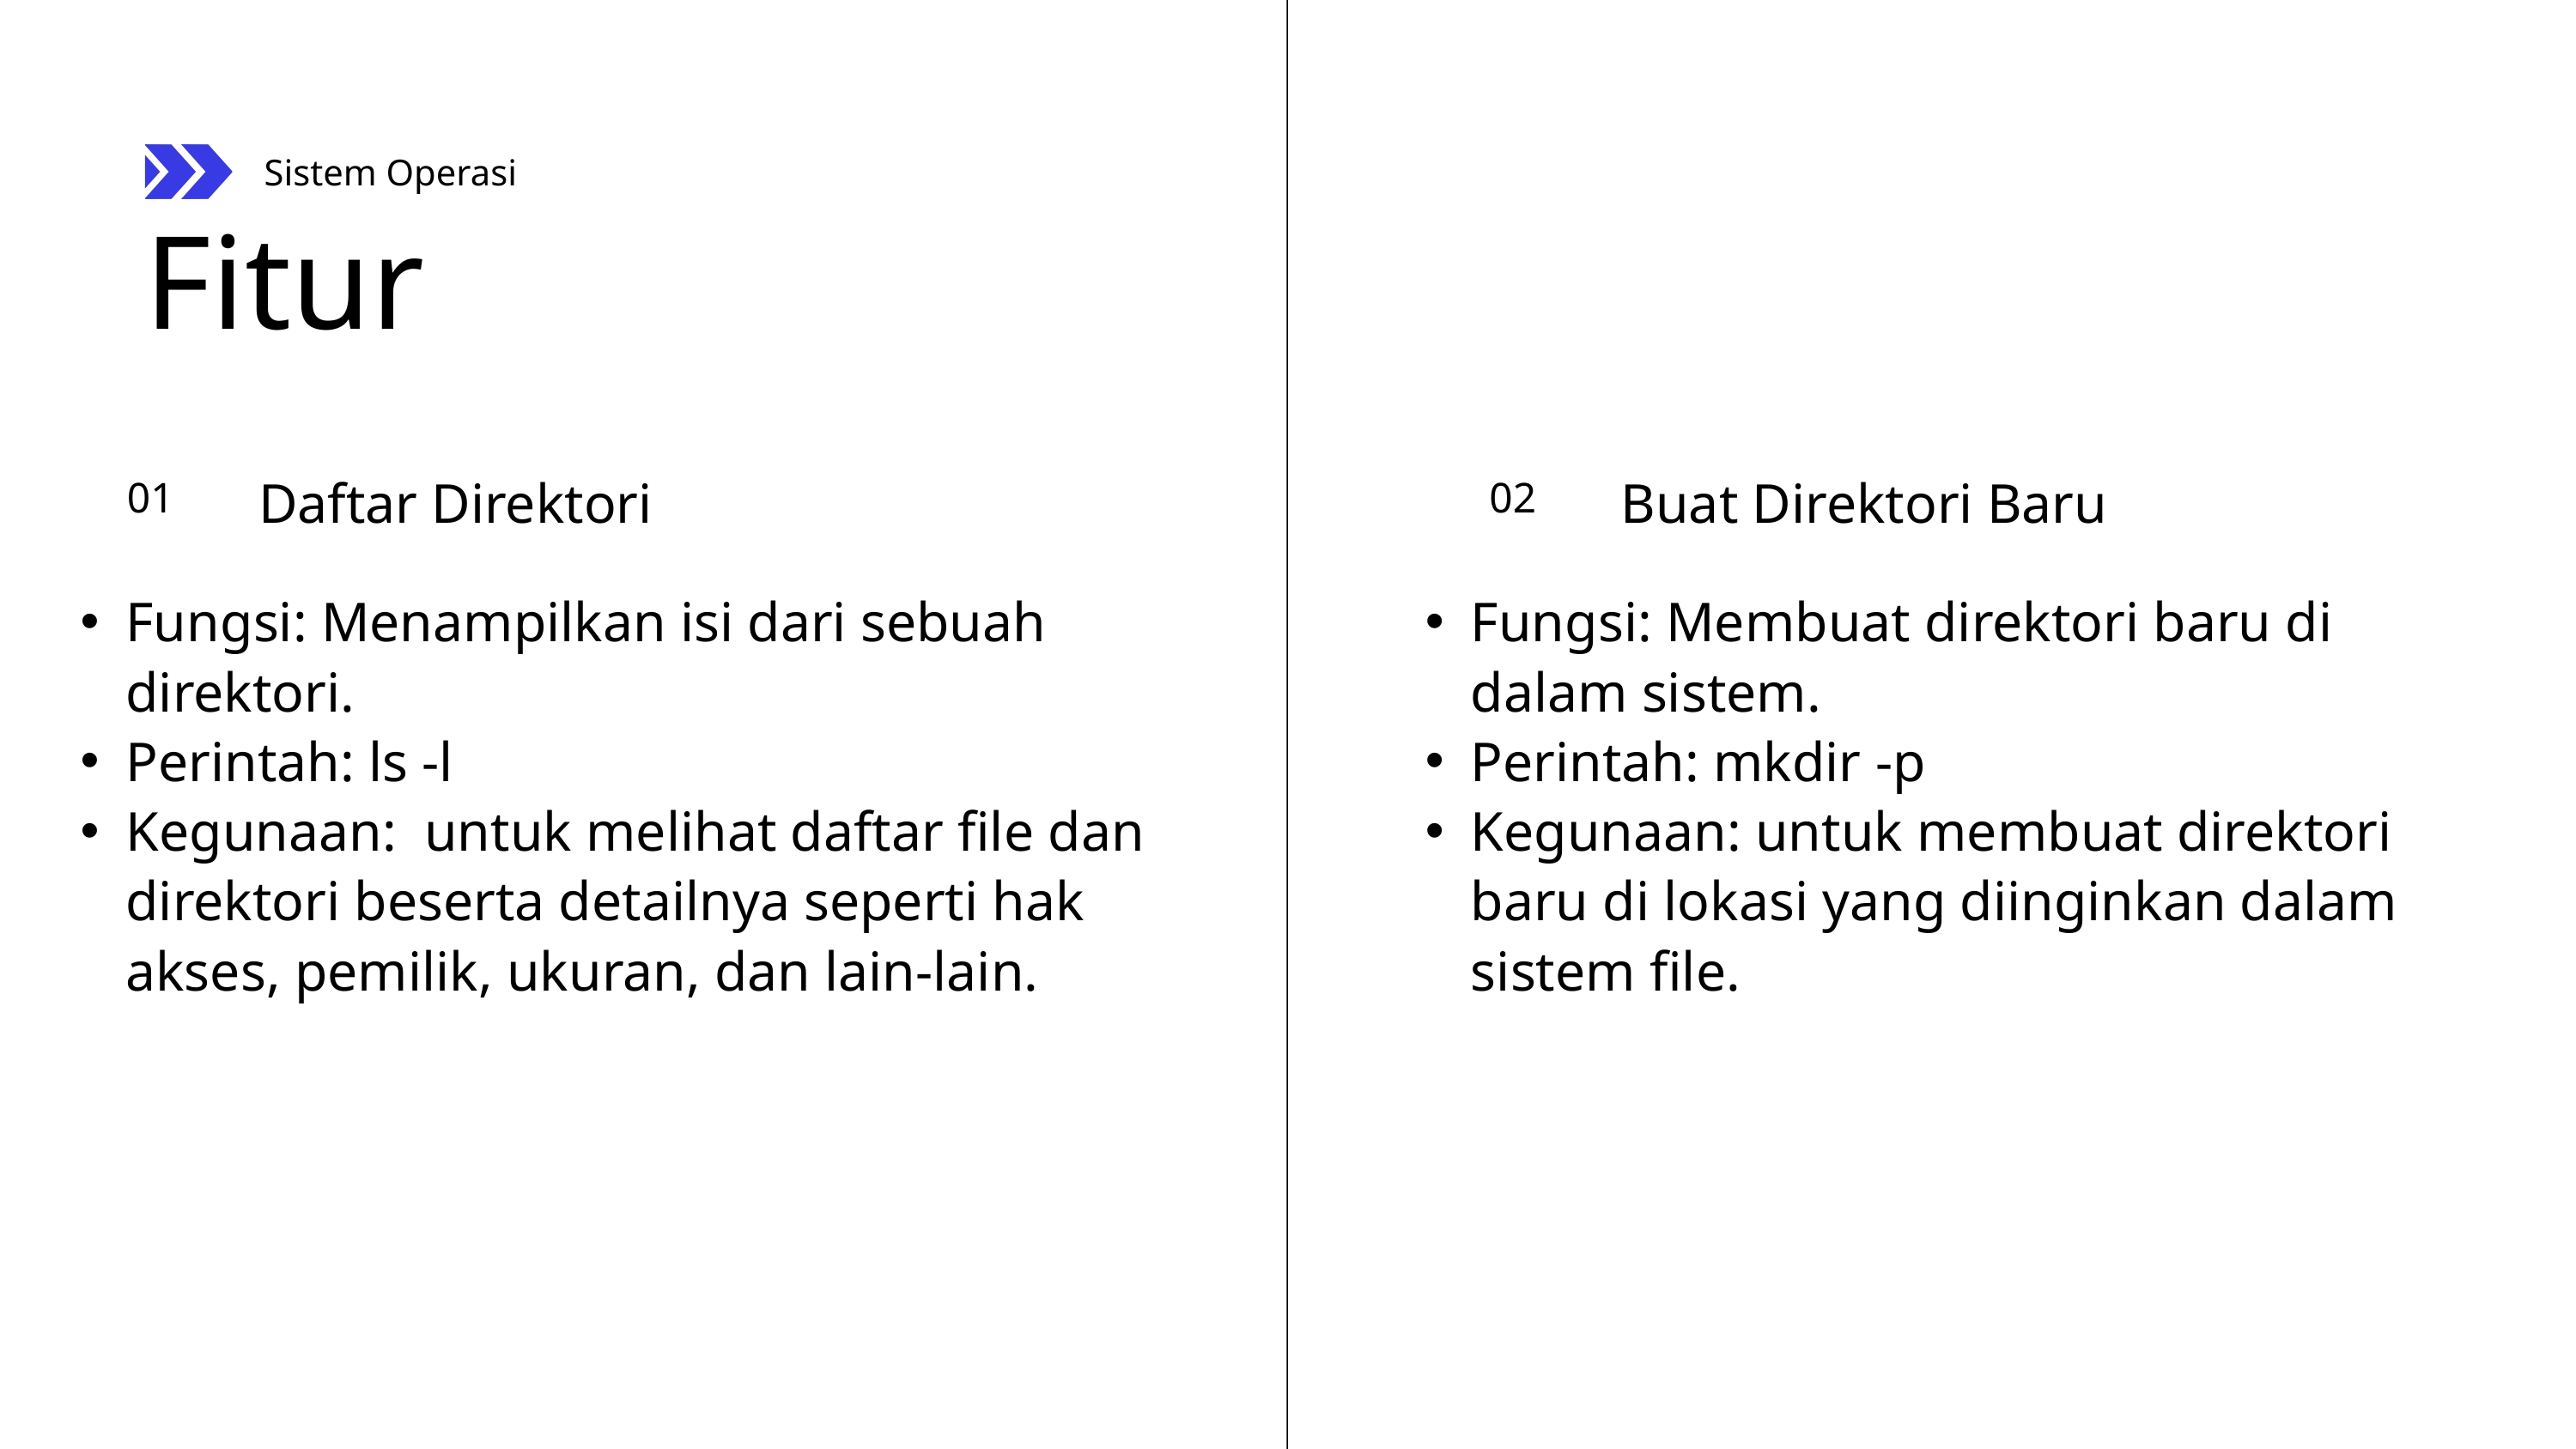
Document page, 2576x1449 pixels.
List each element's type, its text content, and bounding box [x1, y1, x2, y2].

text_box Fitur [144, 200, 1116, 355]
text_box Fungsi: Membuat direktori baru di dalam sistem. Perintah: mkdir -p Kegunaan: untuk membuat direktori baru di lokasi yang diinginkan dalam sistem file. [1379, 583, 2432, 1002]
text_box Sistem Operasi [264, 153, 839, 193]
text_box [1458, 471, 2479, 607]
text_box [95, 471, 1116, 537]
text_box [144, 144, 233, 199]
text_box Fungsi: Menampilkan isi dari sebuah direktori. Perintah: ls -l Kegunaan: untuk melihat daftar file dan direktori beserta detailnya seperti hak akses, pemilik, ukuran, dan lain-lain. [34, 583, 1177, 1002]
